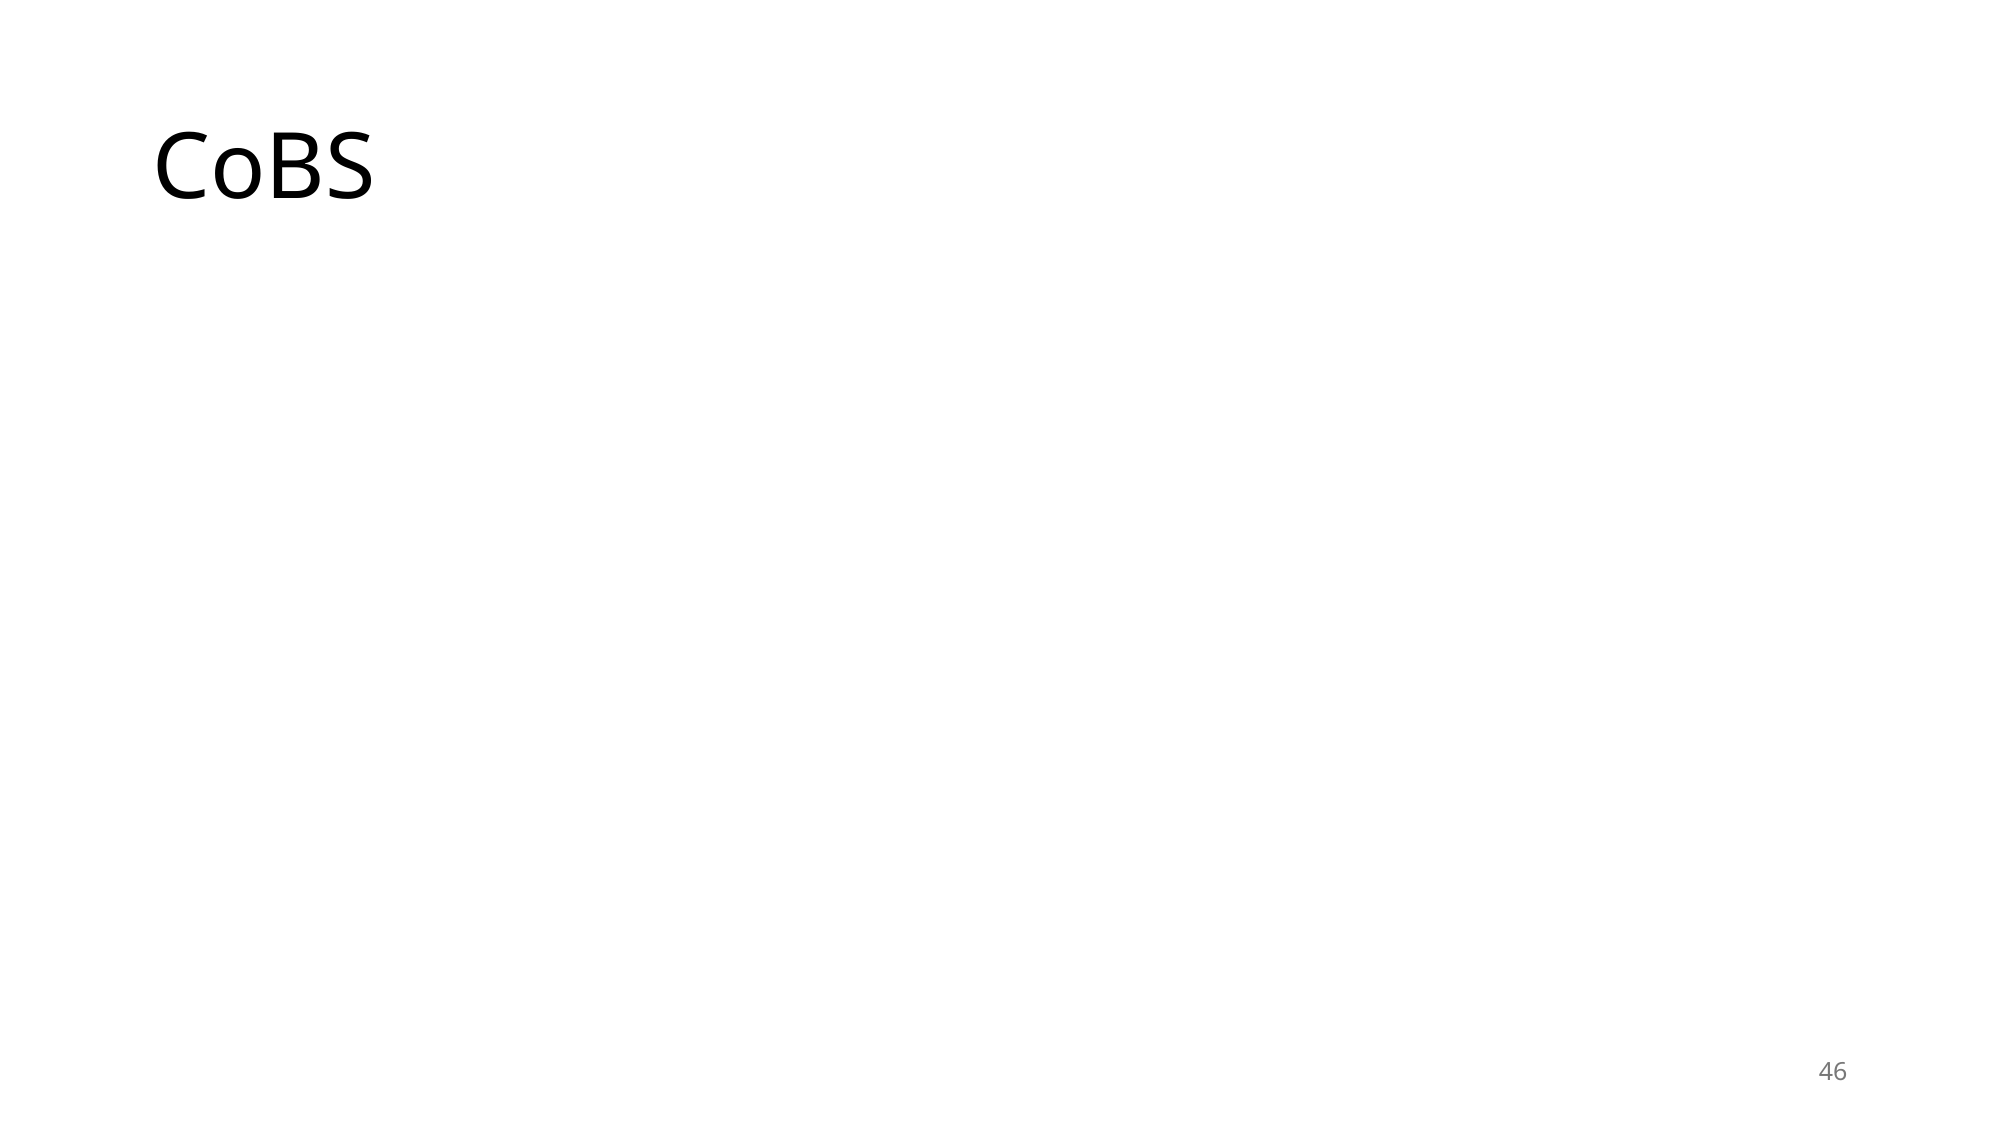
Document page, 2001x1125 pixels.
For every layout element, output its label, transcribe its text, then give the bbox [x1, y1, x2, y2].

slide_number 45 [1412, 1042, 1863, 1103]
title CoBS [137, 59, 1863, 278]
